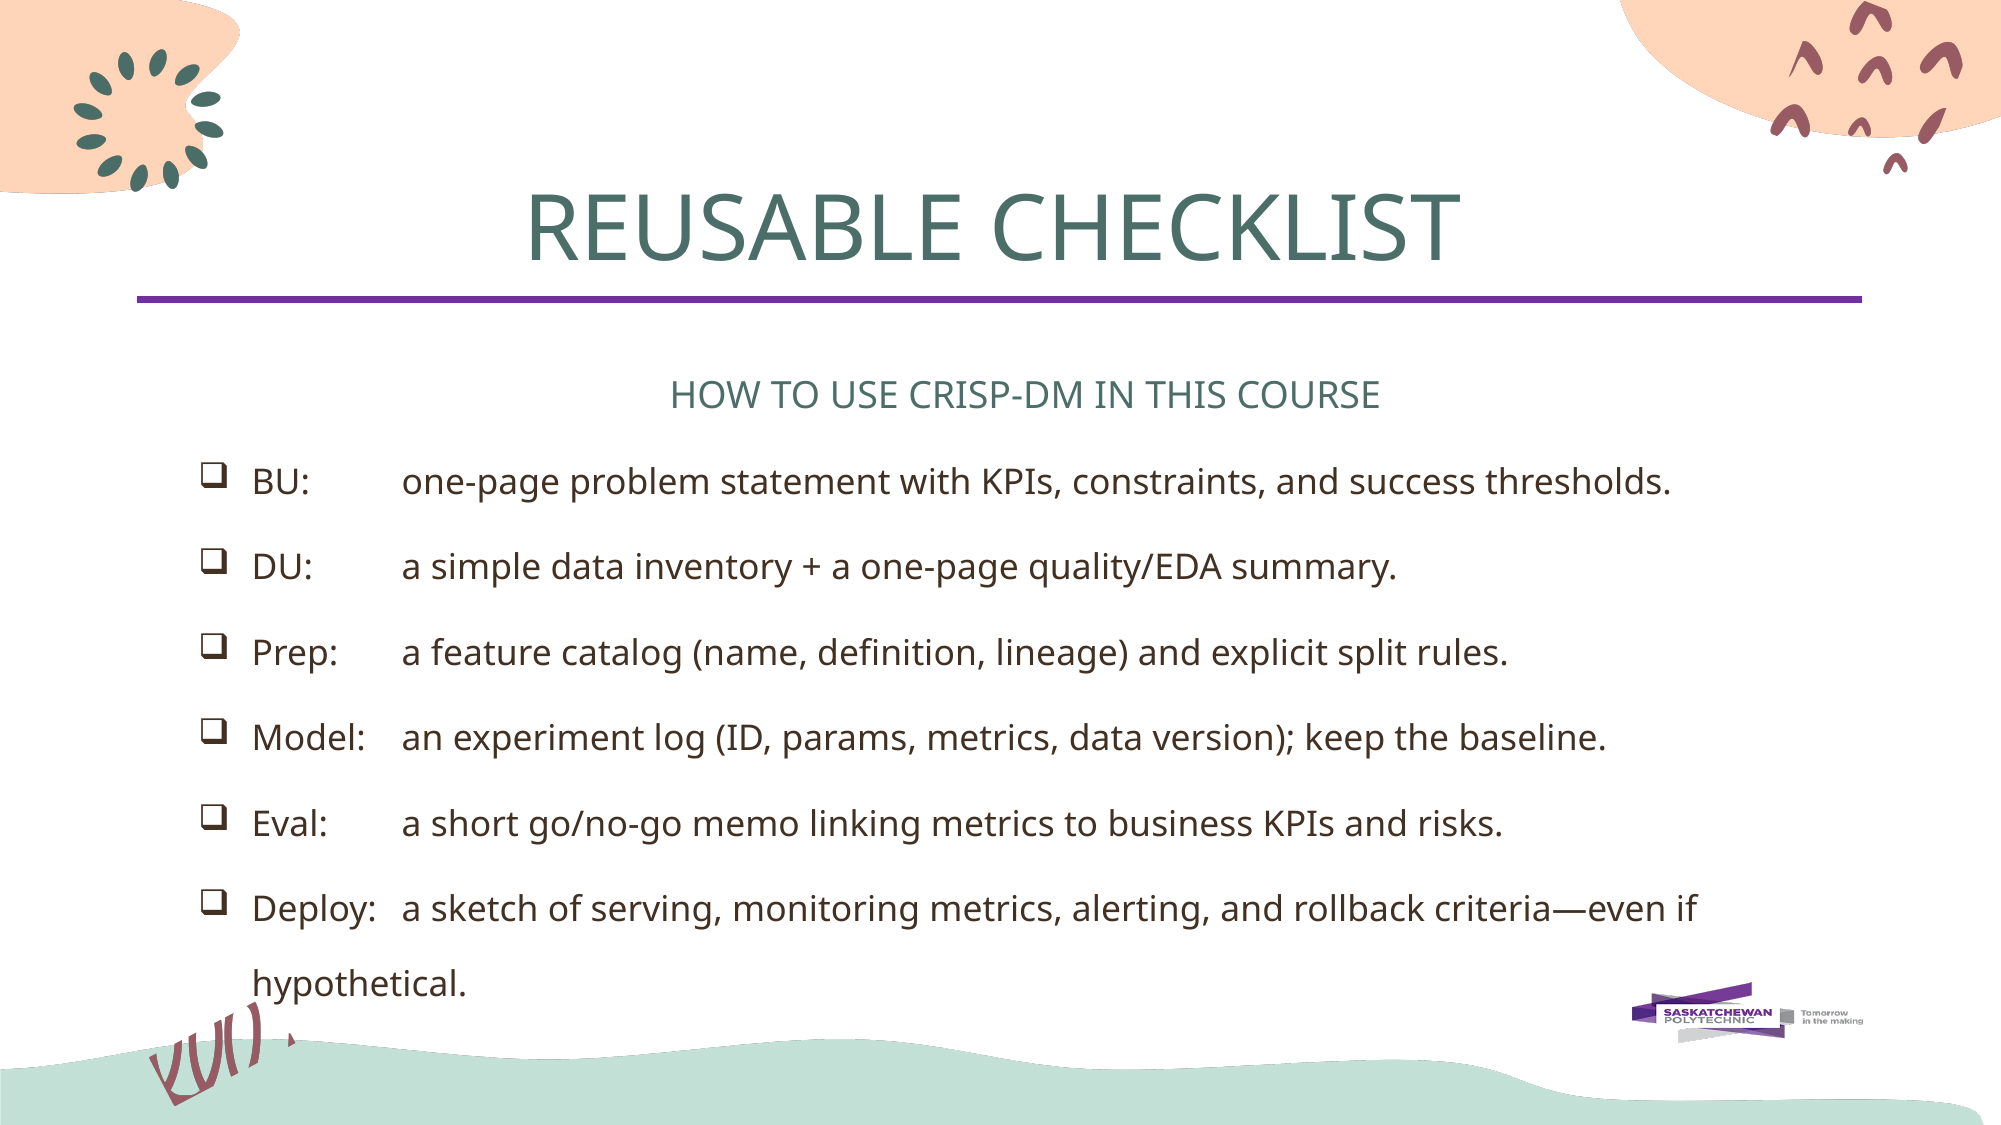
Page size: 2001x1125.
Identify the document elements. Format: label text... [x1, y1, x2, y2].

text_box [1865, 0, 2000, 184]
text_box [148, 993, 296, 1107]
text_box [1580, 0, 1897, 184]
text_box [65, 41, 232, 200]
text_box HOW TO USE CRISP-DM IN THIS COURSE BU: one-page problem statement with KPIs, constraints, and success thresholds. DU: a simple data inventory + a one-page quality/EDA summary. Prep: a feature catalog (name, definition, lineage) and explicit split rules. Model: an experiment log (ID, params, metrics, data version); keep the baseline. Eval: a short go/no-go memo linking metrics to business KPIs and risks. Deploy: a sketch of serving, monitoring metrics, alerting, and rollback criteria—even if hypothetical. [130, 302, 1921, 972]
picture [1632, 982, 1863, 1039]
title REUSABLE CHECKLIST [130, 85, 1856, 302]
text_box [0, 1039, 2000, 1125]
text_box [1767, 0, 1972, 190]
text_box [0, 0, 338, 204]
